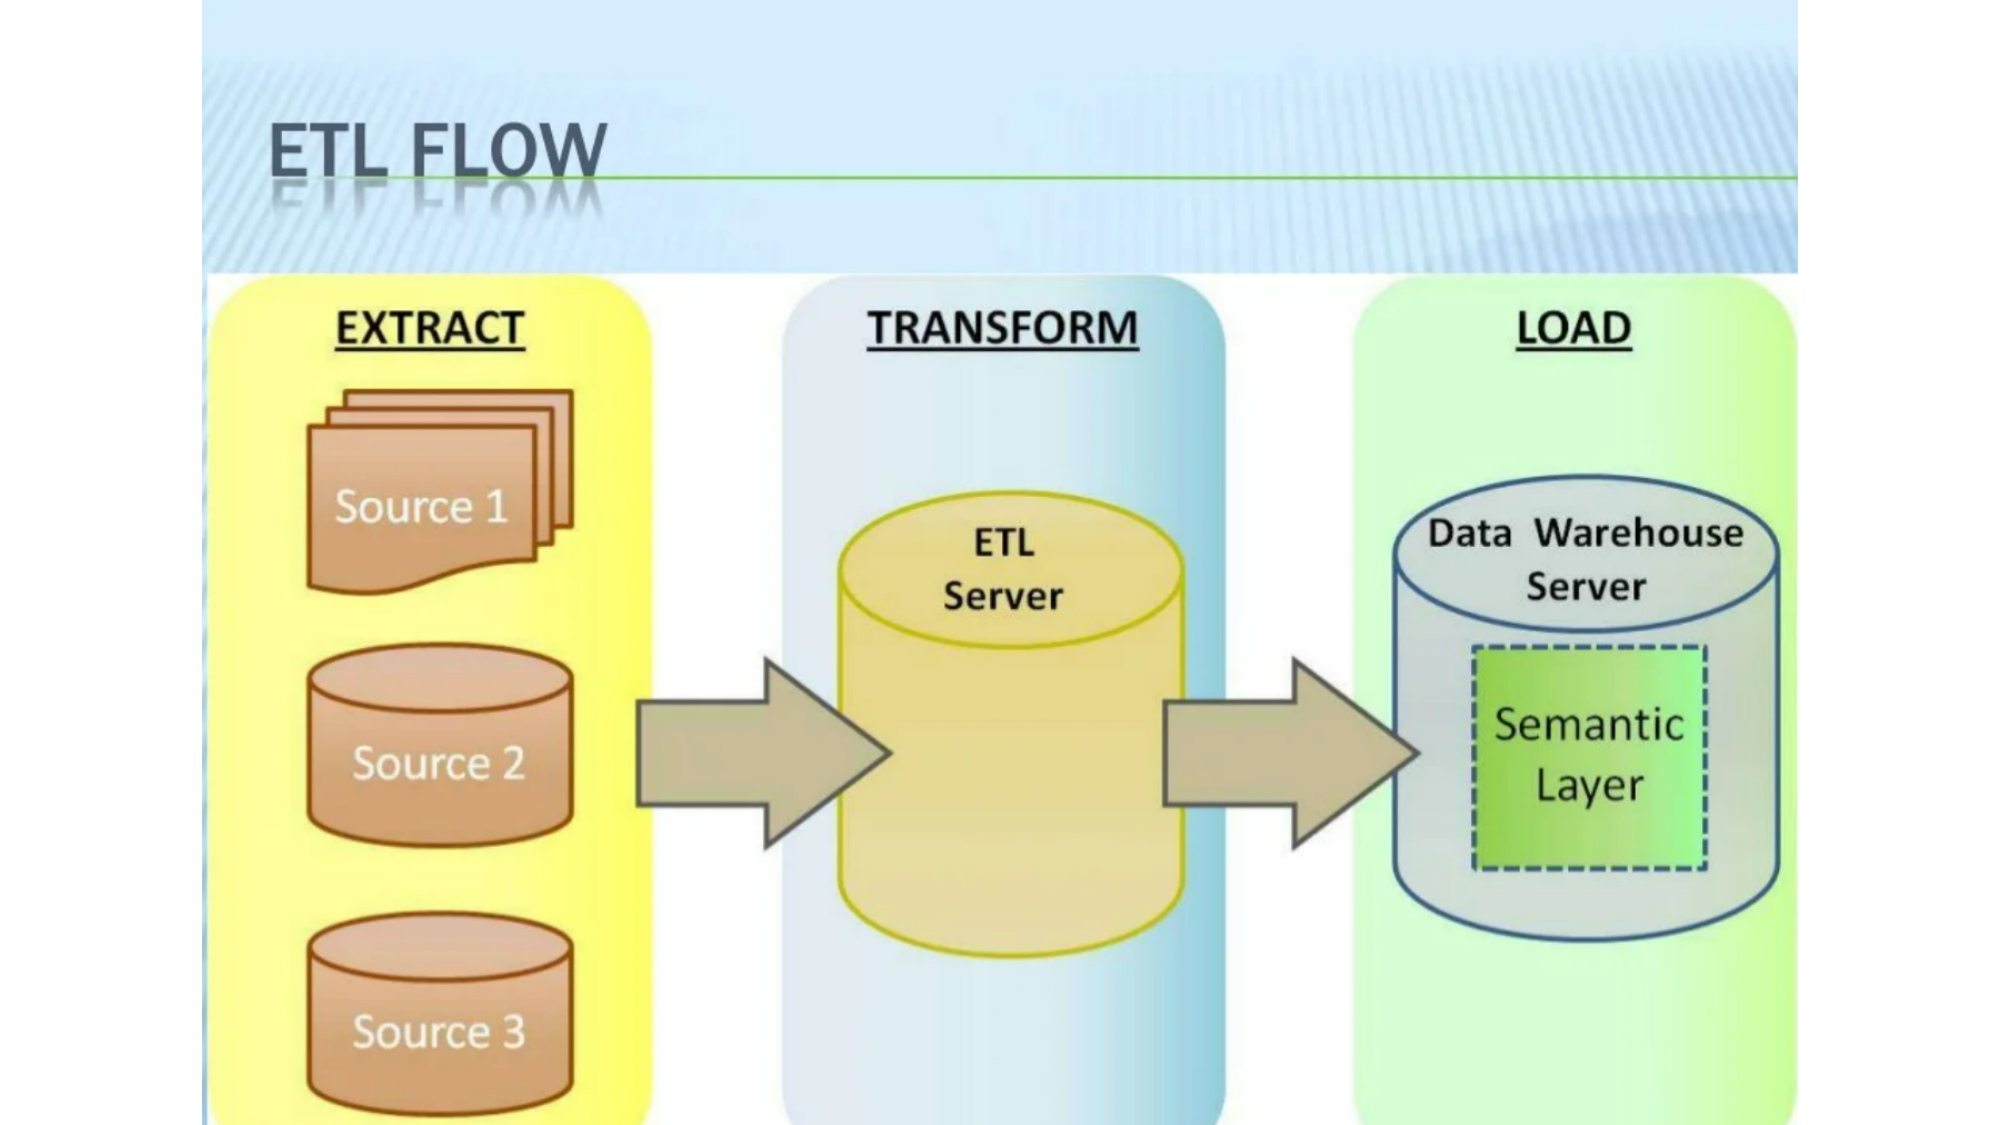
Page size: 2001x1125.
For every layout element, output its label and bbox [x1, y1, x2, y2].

picture [202, 0, 1798, 1125]
